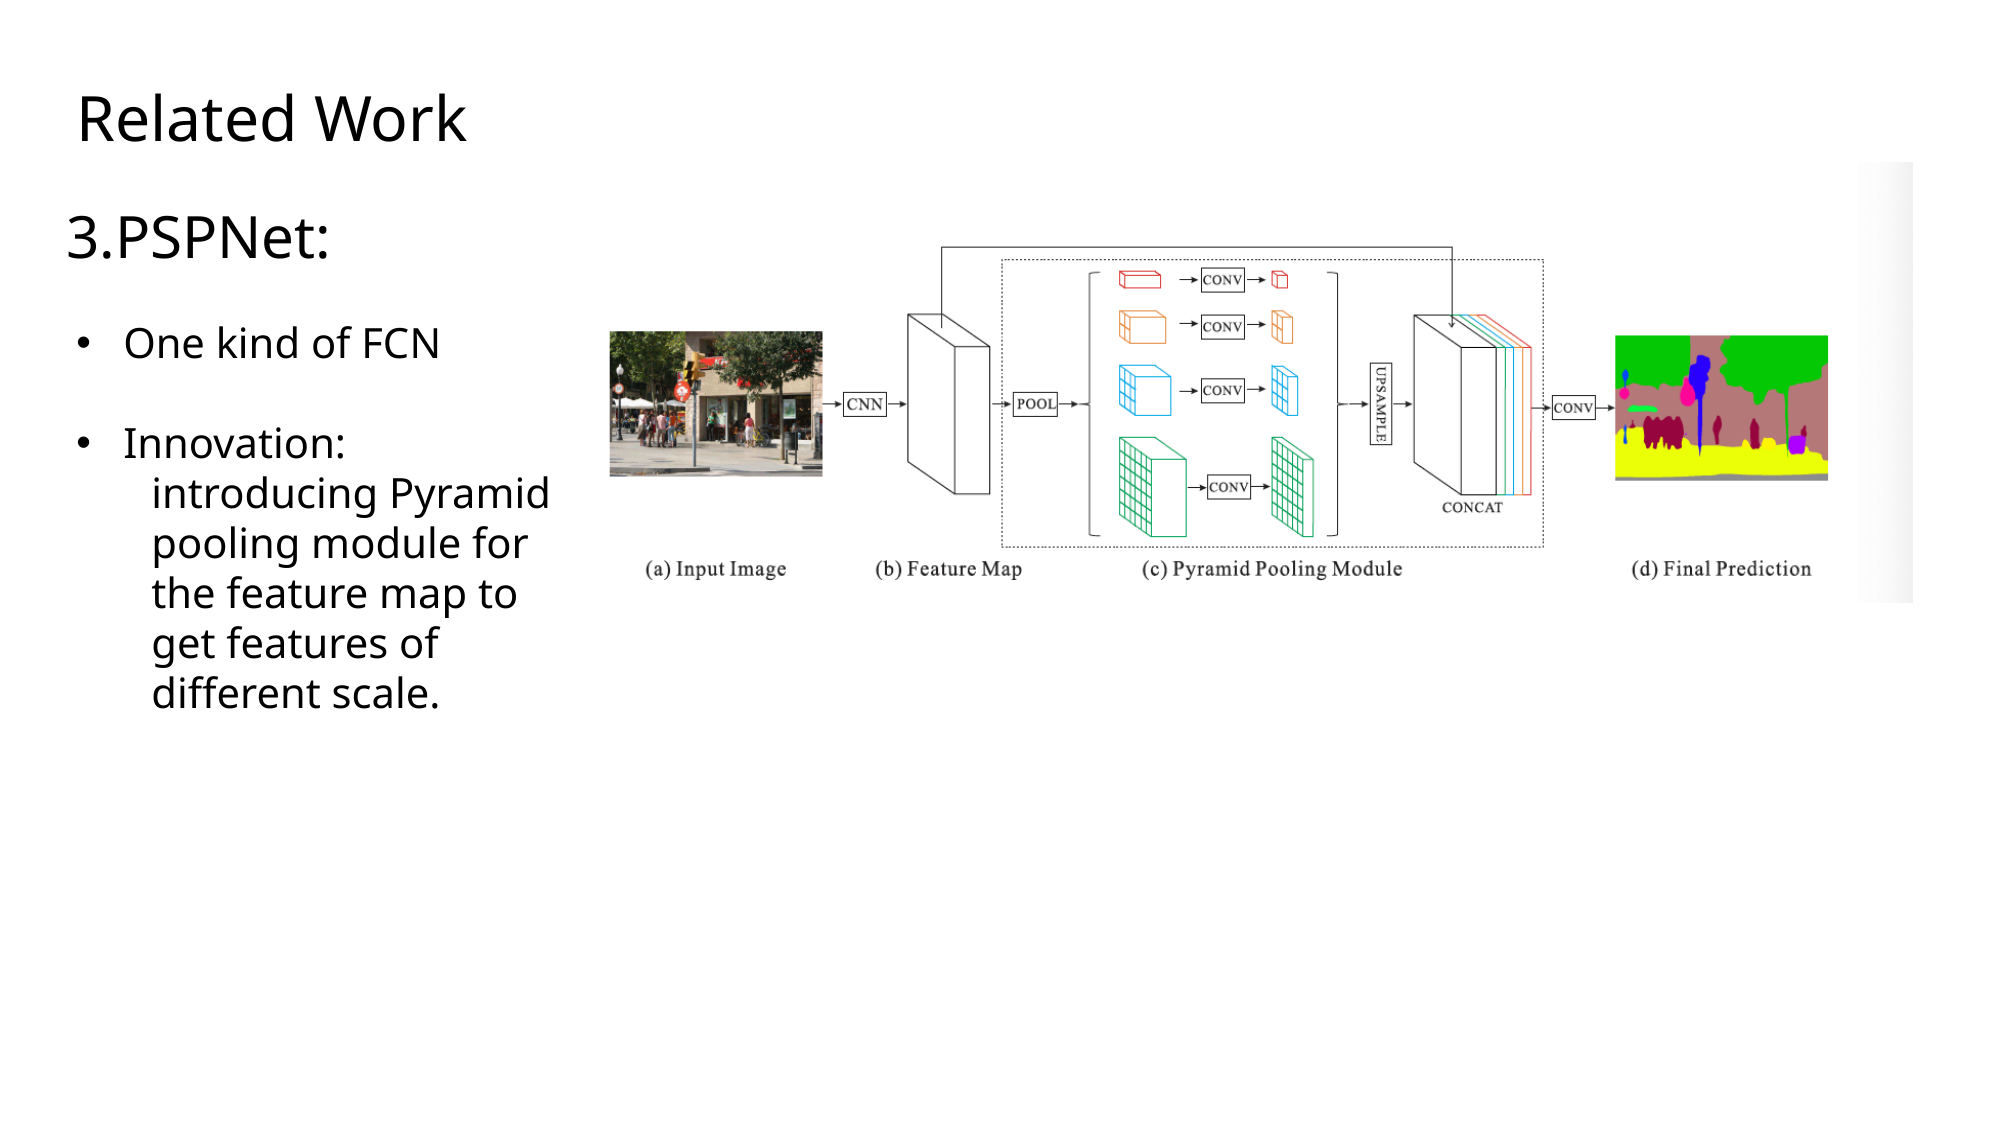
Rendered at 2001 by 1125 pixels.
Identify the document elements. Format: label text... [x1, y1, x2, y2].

picture [577, 162, 1913, 603]
text_box Related Work [61, 71, 705, 162]
text_box One kind of FCN Innovation: introducing Pyramid pooling module for the feature map to get features of different scale. [61, 309, 578, 725]
text_box 3.PSPNet: [51, 193, 346, 278]
